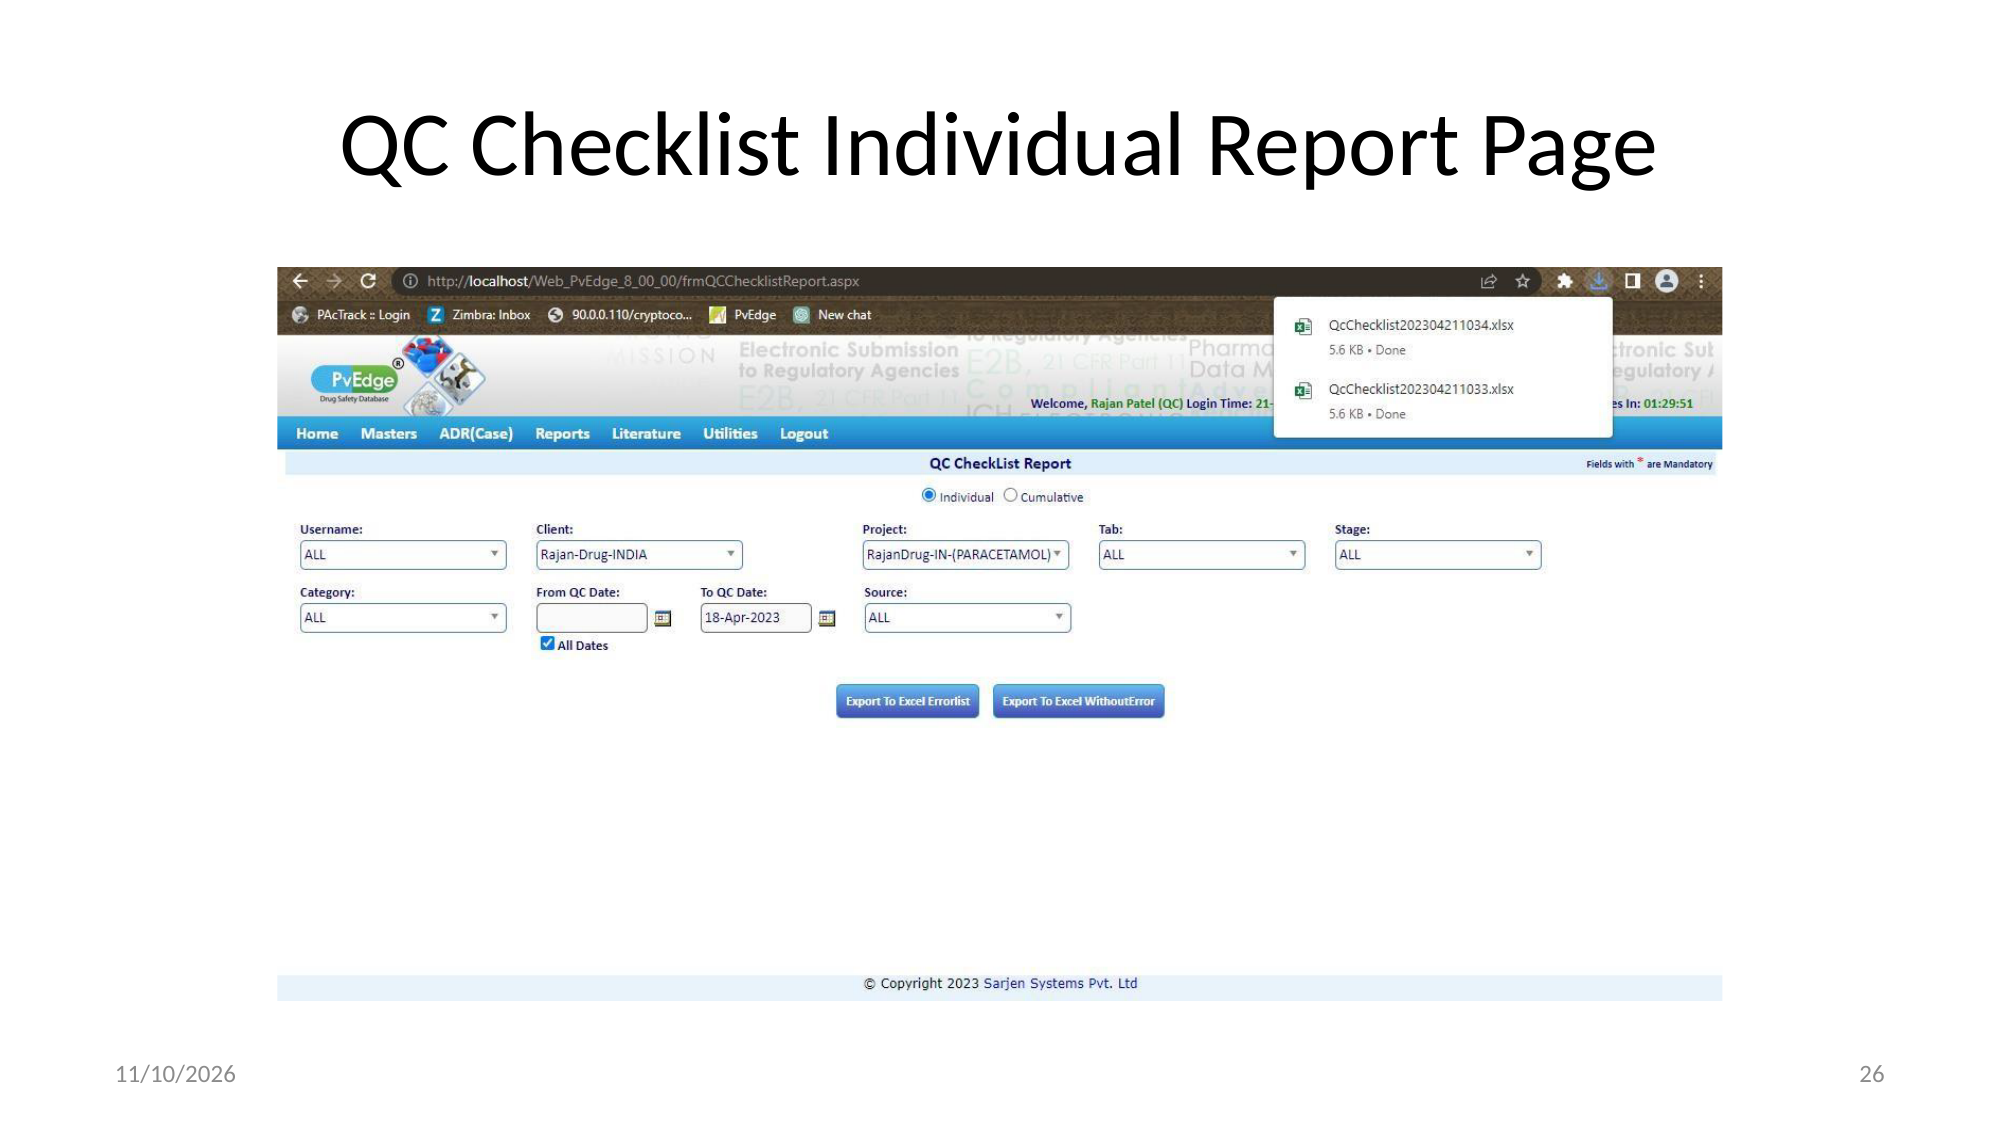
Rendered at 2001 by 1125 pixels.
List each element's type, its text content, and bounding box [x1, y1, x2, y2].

slide_number 26 [1433, 1042, 1900, 1103]
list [277, 266, 1723, 1001]
title QC Checklist Individual Report Page [99, 45, 1900, 233]
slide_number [99, 1042, 567, 1103]
